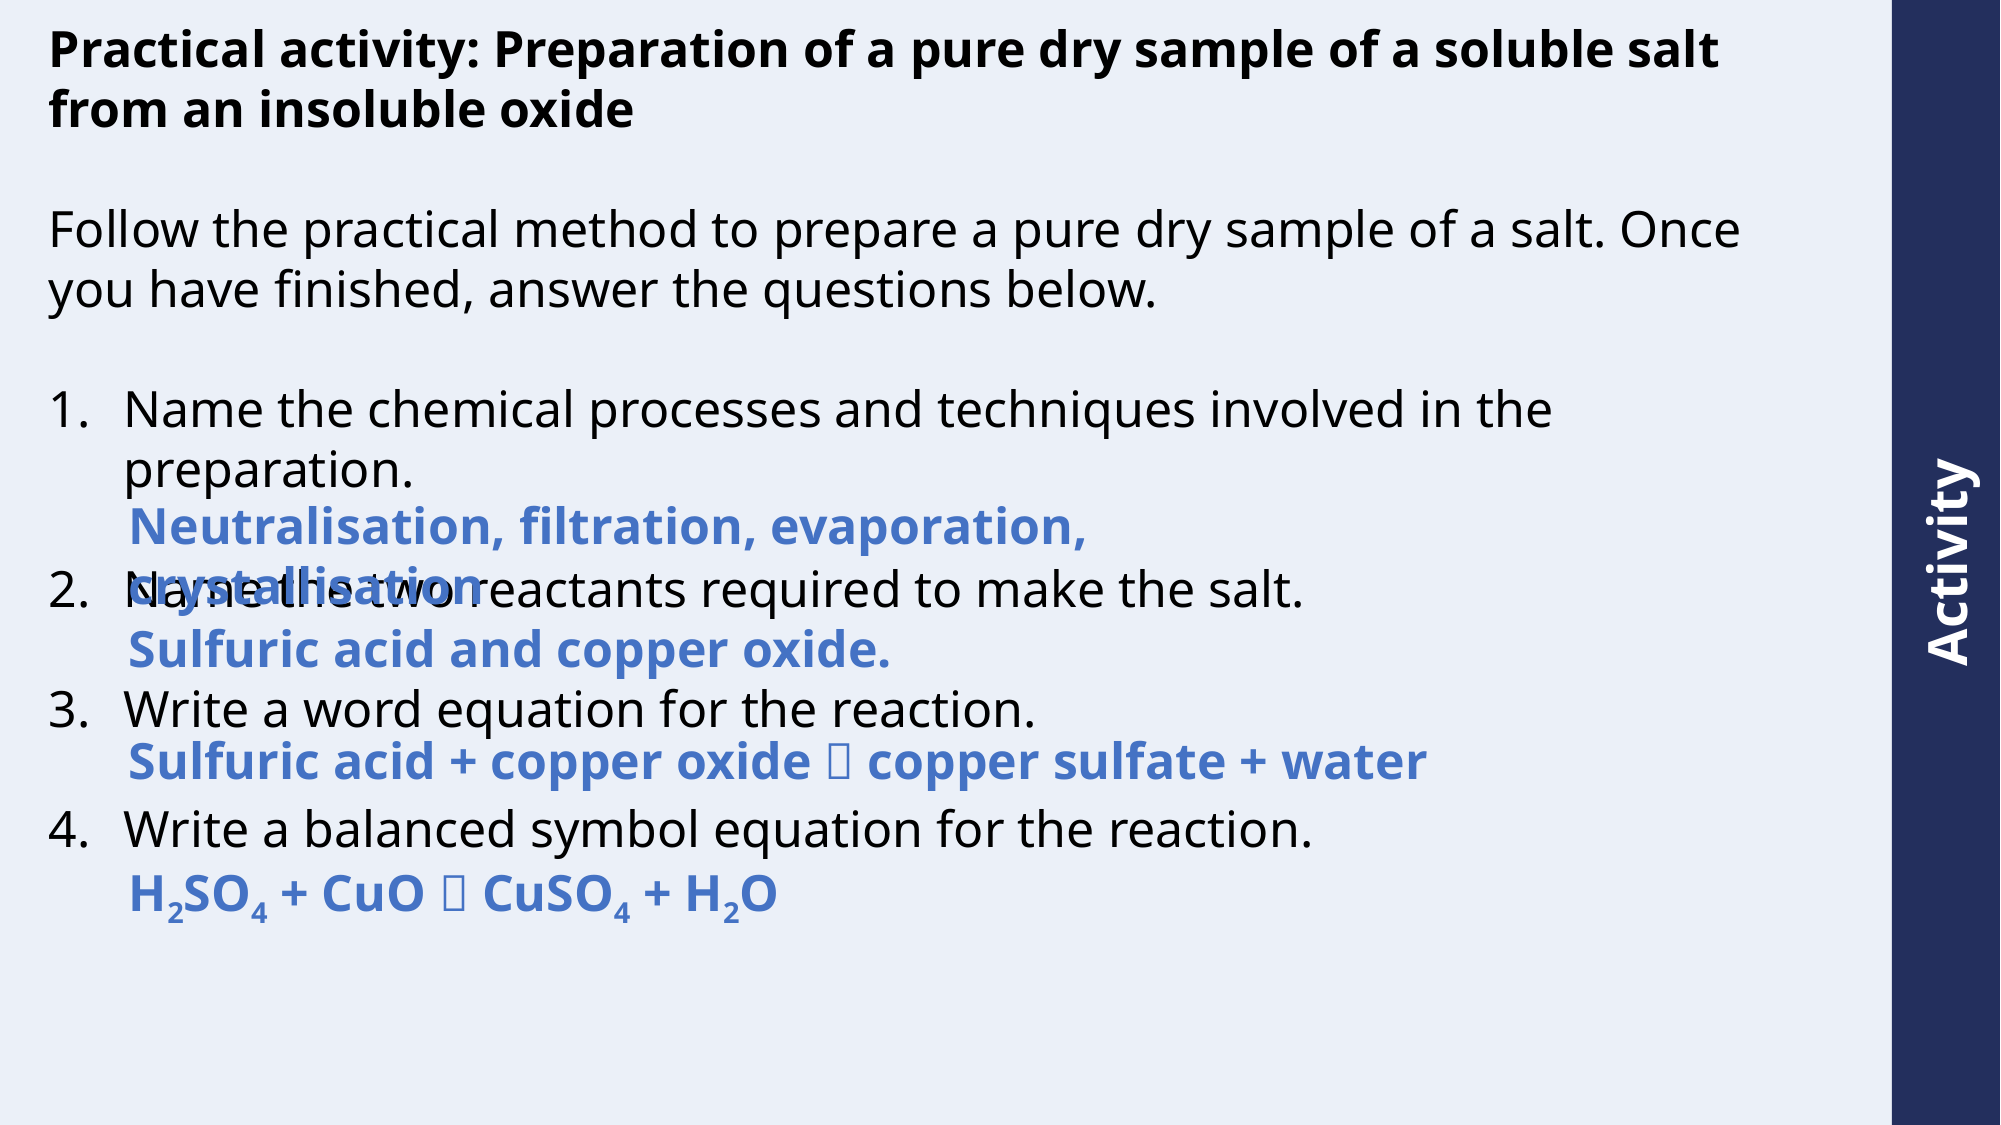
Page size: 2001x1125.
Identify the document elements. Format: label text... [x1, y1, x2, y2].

text_box Practical activity: Preparation of a pure dry sample of a soluble salt from an insoluble oxide Follow the practical method to prepare a pure dry sample of a salt. Once you have finished, answer the questions below. Name the chemical processes and techniques involved in the preparation. Name the two reactants required to make the salt. Write a word equation for the reaction. Write a balanced symbol equation for the reaction. [33, 10, 1772, 866]
text_box Neutralisation, filtration, evaporation, crystallisation [114, 486, 1403, 609]
text_box Sulfuric acid + copper oxide  copper sulfate + water [114, 722, 1532, 797]
text_box Sulfuric acid and copper oxide. [114, 609, 1403, 685]
text_box H2SO4 + CuO  CuSO4 + H2O [114, 854, 1403, 938]
